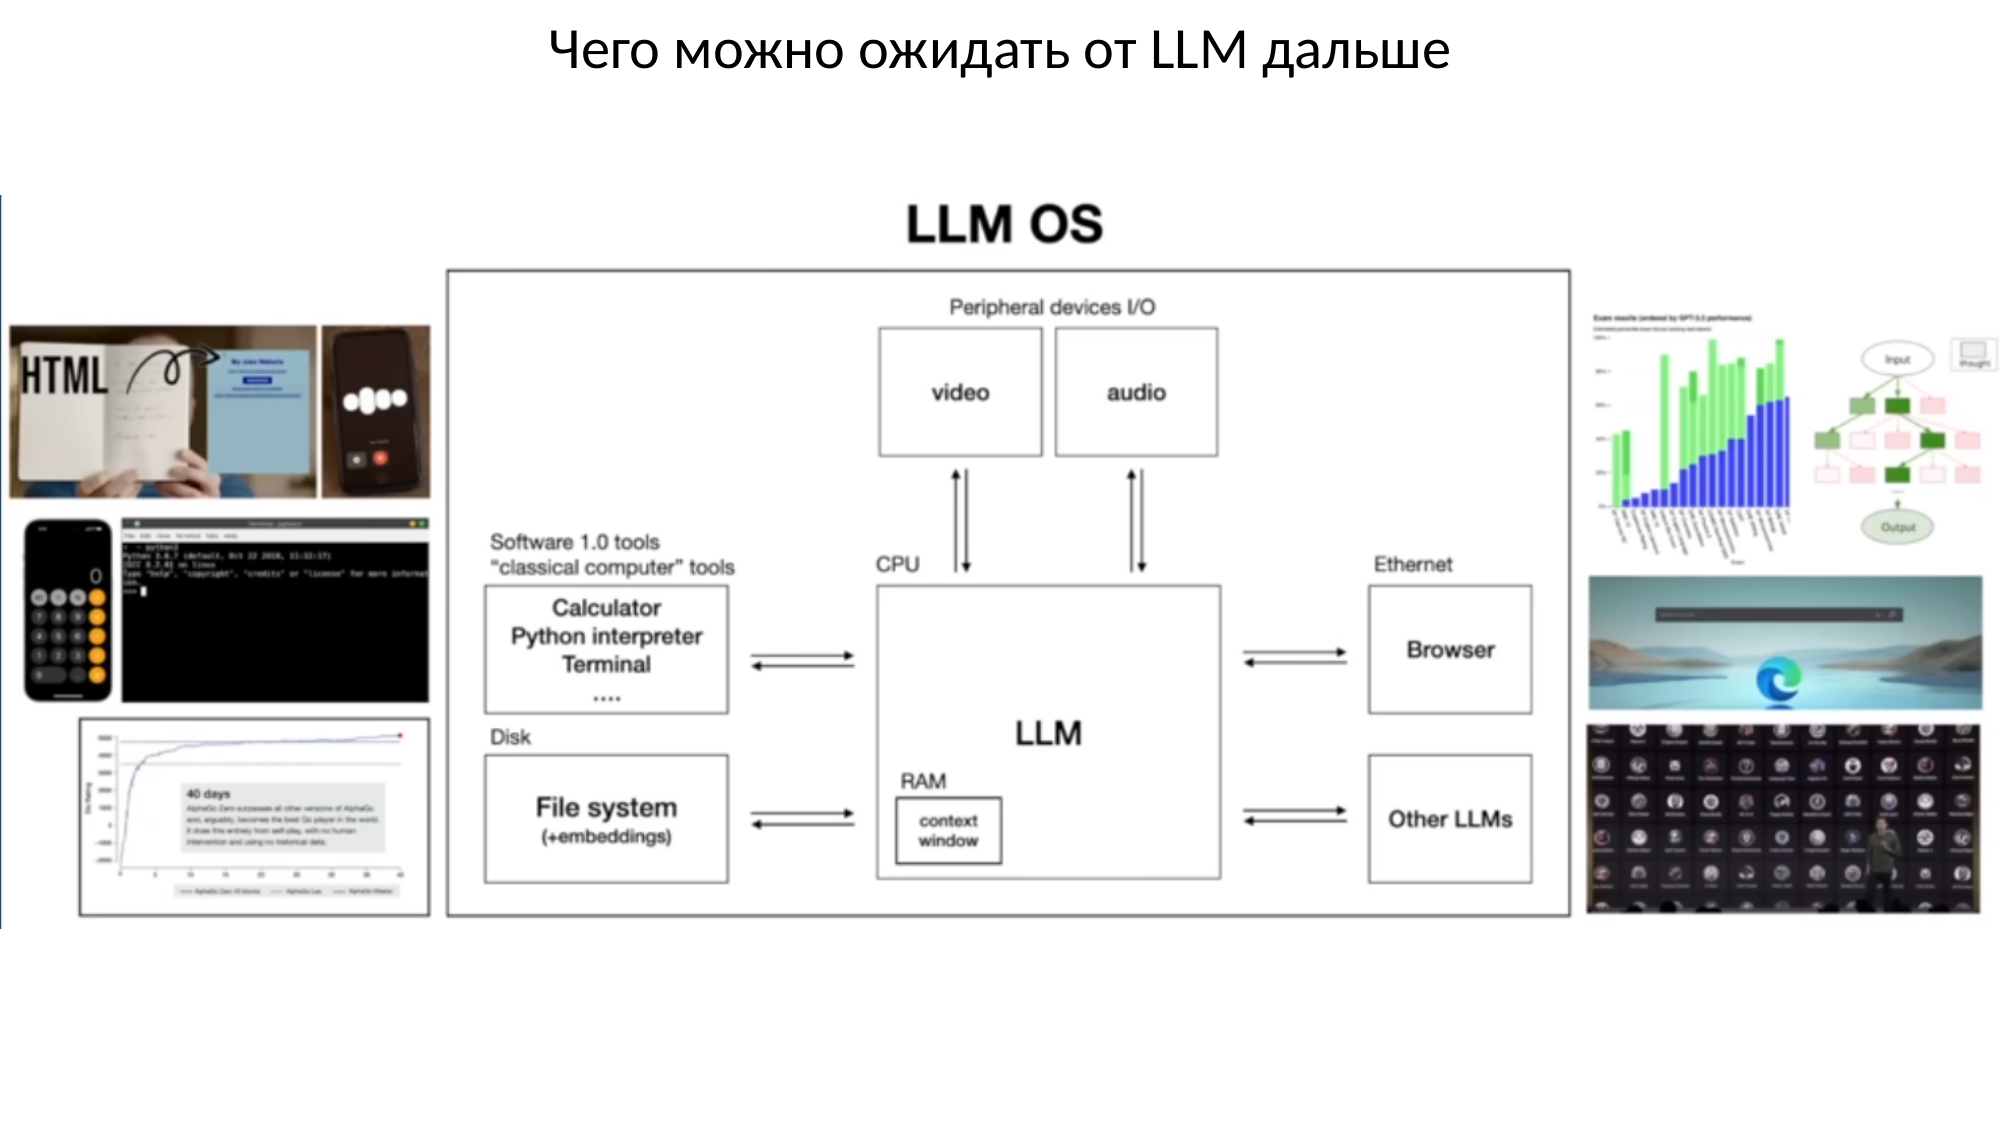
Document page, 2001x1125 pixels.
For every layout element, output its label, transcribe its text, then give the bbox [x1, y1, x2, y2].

text_box Чего можно ожидать от LLM дальше [0, 2, 2000, 88]
picture [0, 195, 2000, 929]
